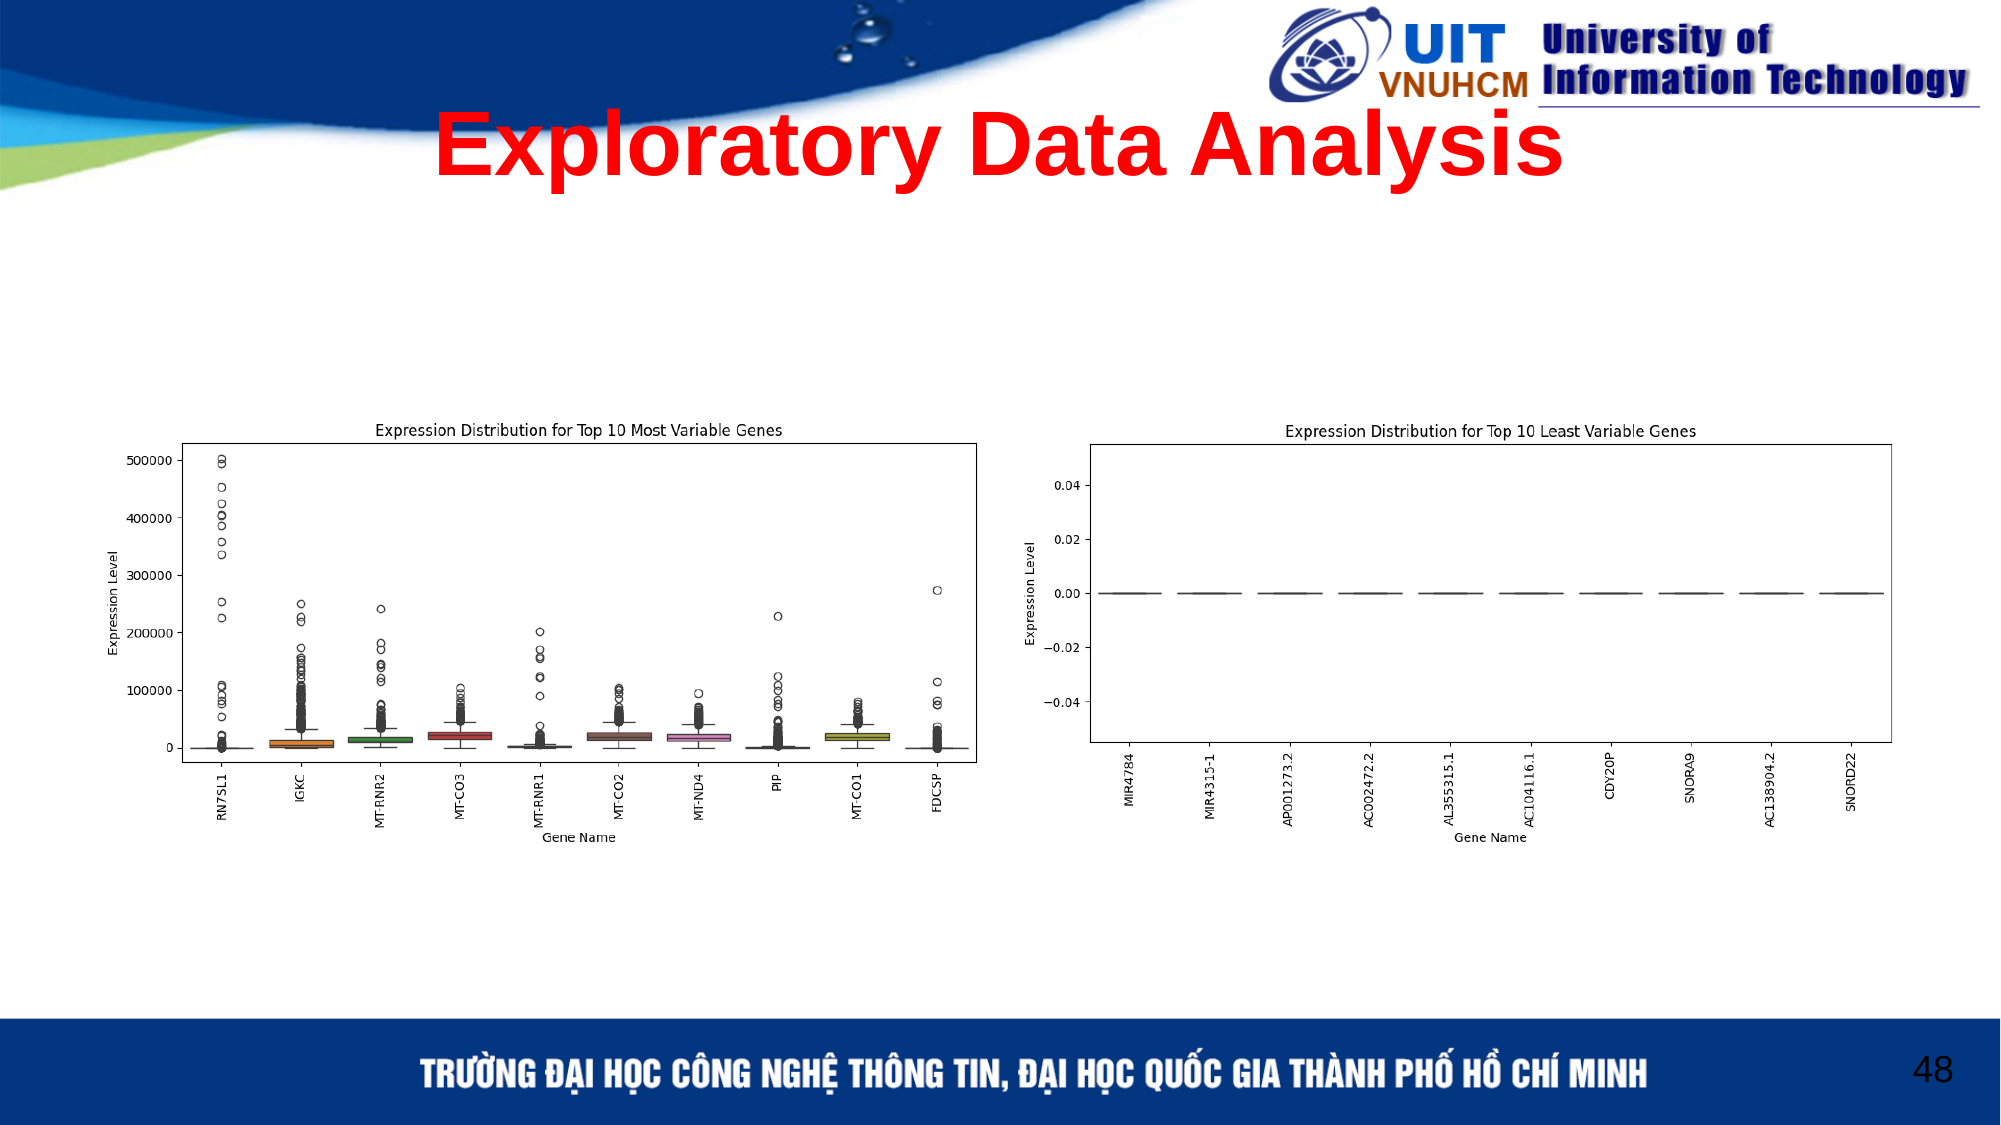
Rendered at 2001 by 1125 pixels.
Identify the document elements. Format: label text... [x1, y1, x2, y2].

picture [0, 0, 2001, 1125]
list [99, 414, 984, 853]
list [1016, 414, 1901, 853]
title Exploratory Data Analysis [99, 45, 1900, 233]
